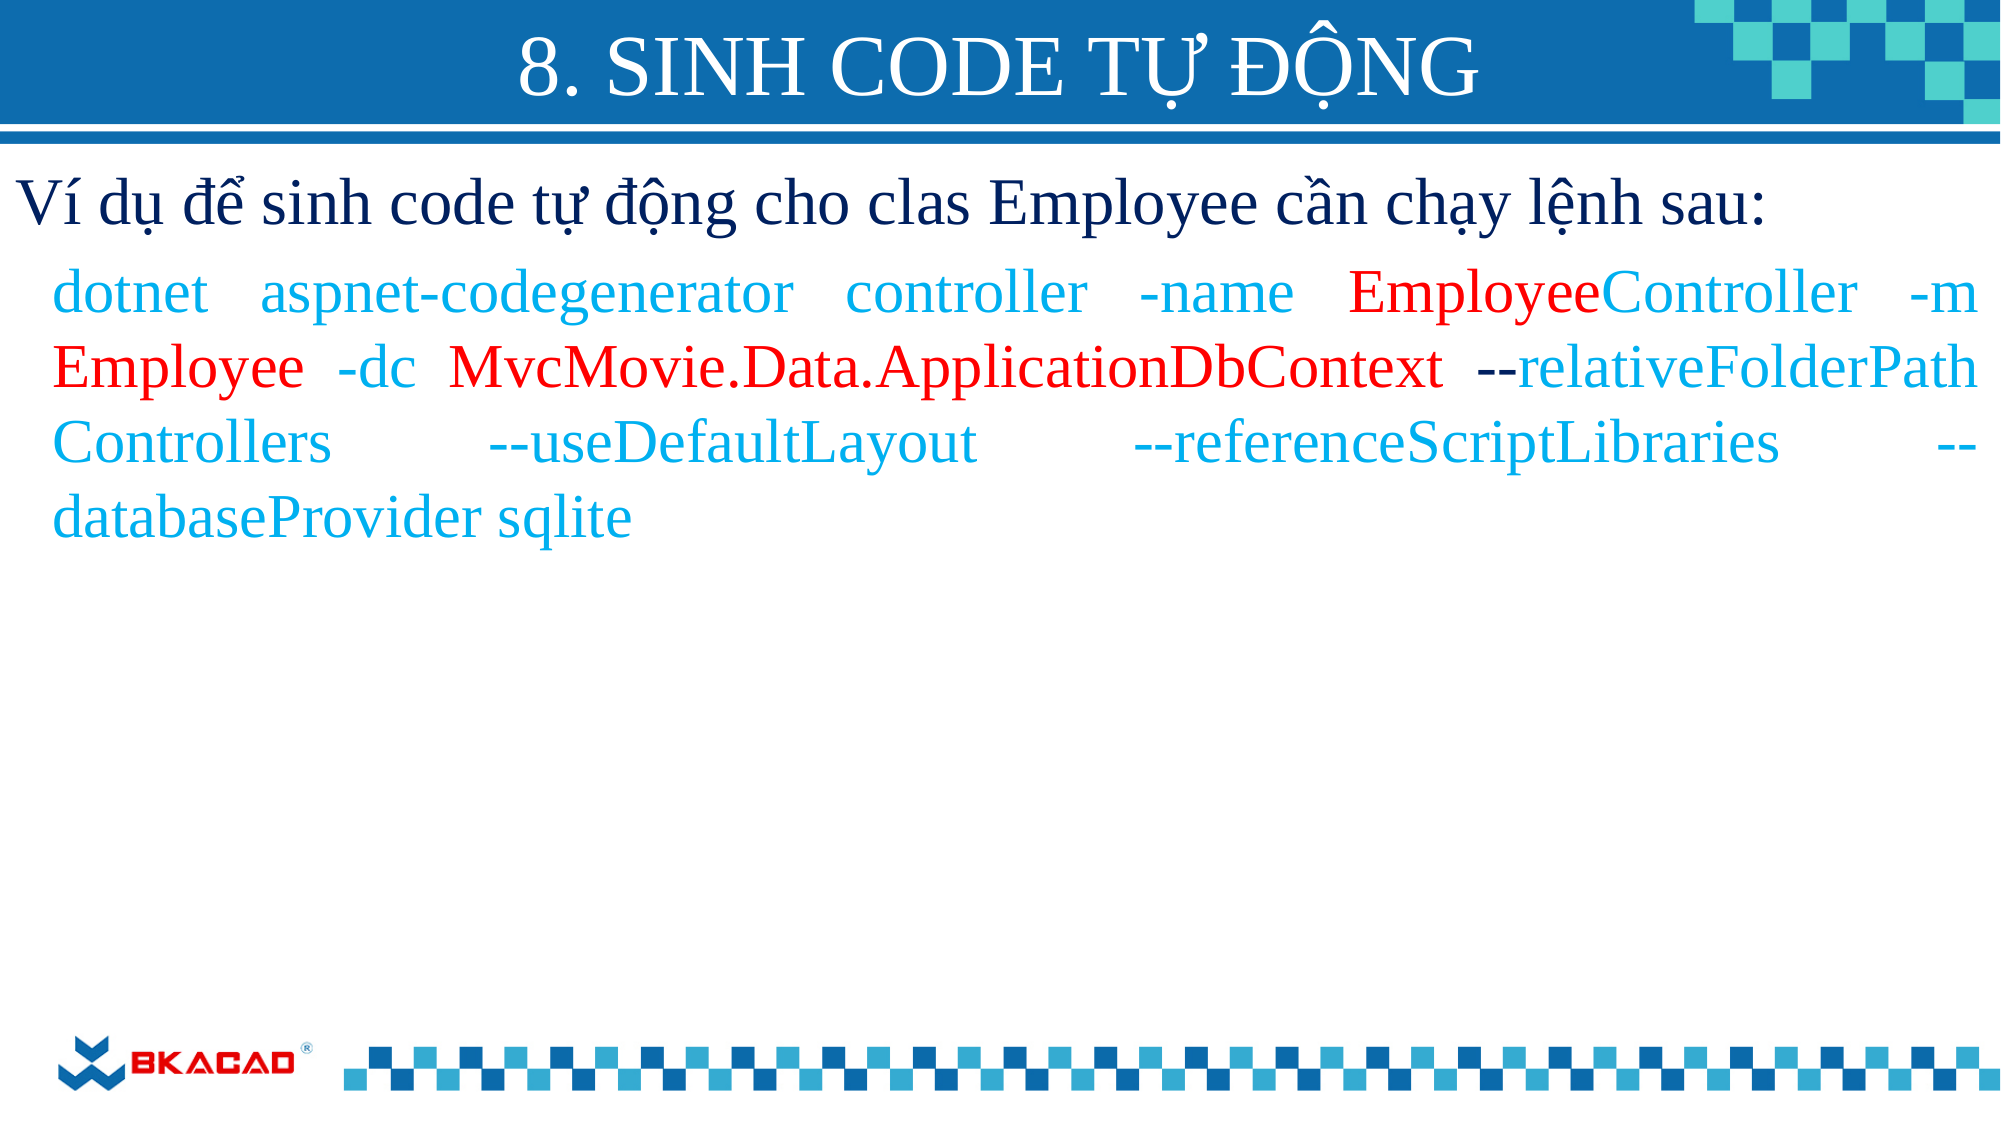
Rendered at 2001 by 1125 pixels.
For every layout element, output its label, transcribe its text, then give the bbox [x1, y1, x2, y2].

list Ví dụ để sinh code tự động cho clas Employee cần chạy lệnh sau: dotnet aspnet-codegenerator controller -name EmployeeController -m Employee -dc MvcMovie.Data.ApplicationDbContext --relativeFolderPath Controllers --useDefaultLayout --referenceScriptLibraries --databaseProvider sqlite [0, 149, 1995, 1030]
title 8. SINH CODE TỰ ĐỘNG [0, 0, 2000, 121]
picture [0, 0, 2001, 1125]
